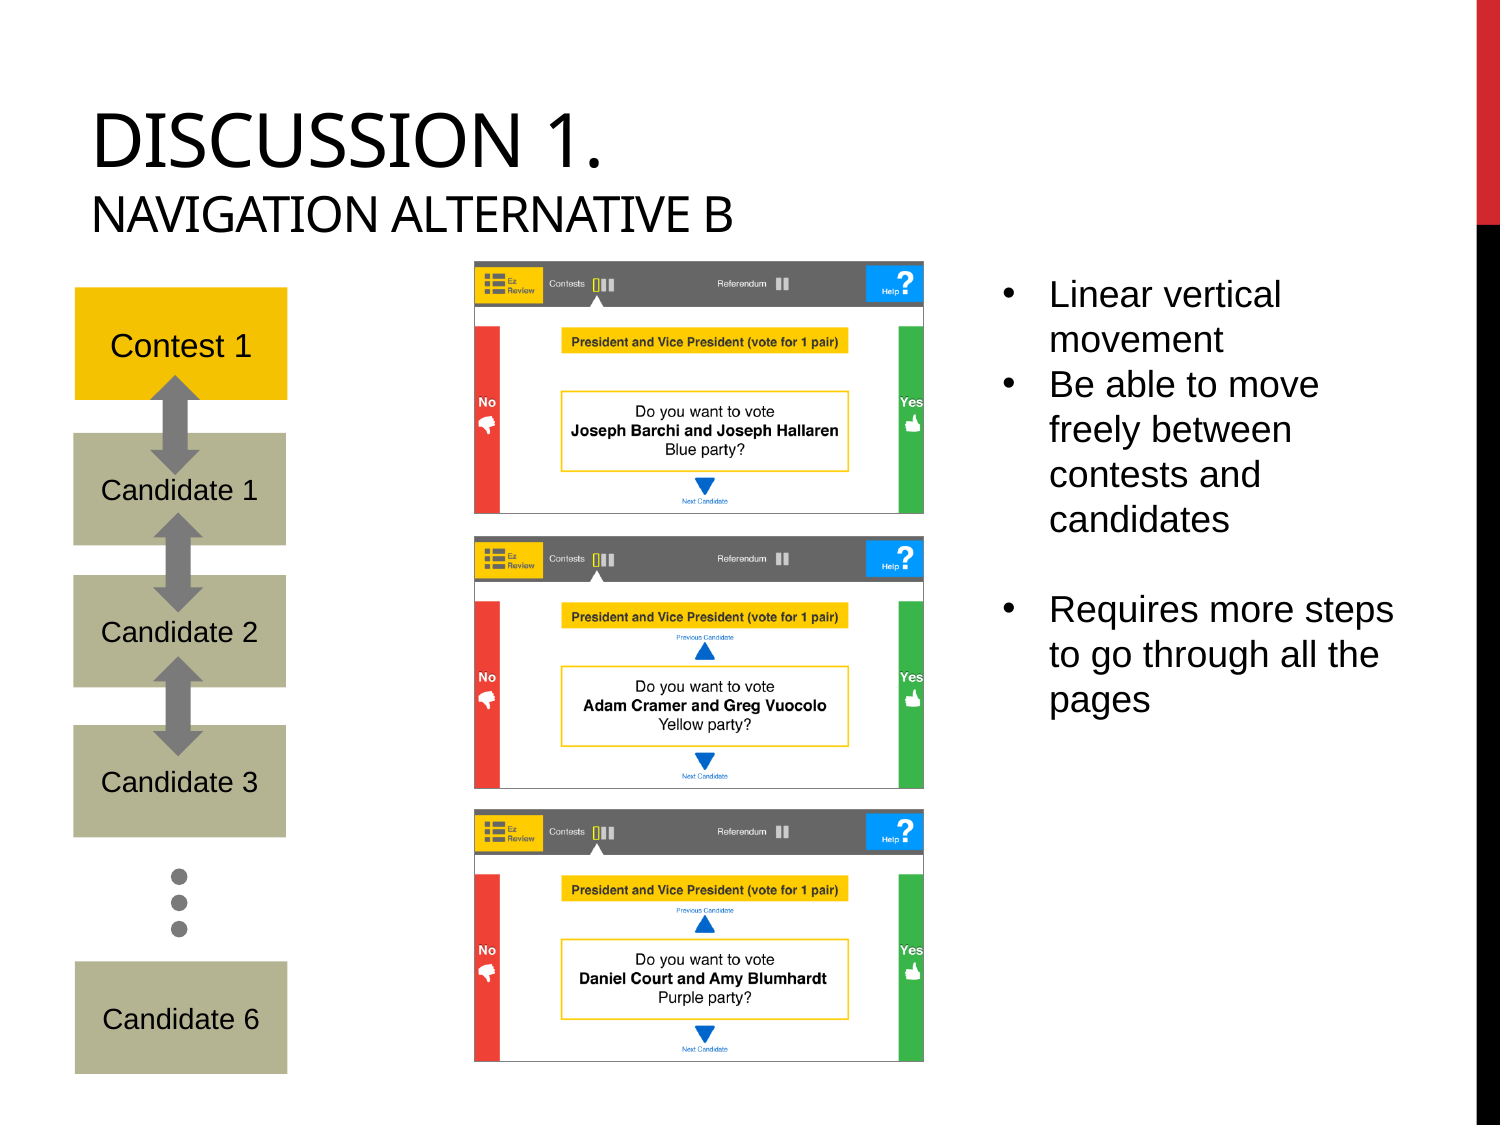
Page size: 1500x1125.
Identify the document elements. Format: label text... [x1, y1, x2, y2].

text_box [150, 510, 206, 615]
text_box Contest 1 [73, 285, 290, 402]
text_box [147, 372, 203, 478]
text_box Candidate 1 [71, 430, 288, 548]
picture [474, 808, 924, 1063]
picture [474, 261, 924, 515]
text_box Candidate 2 [71, 573, 288, 690]
title Discussion 1. Navigation alternative b [75, 25, 1025, 250]
text_box Linear vertical movement Be able to move freely between contests and candidates Requires more steps to go through all the pages [987, 262, 1425, 773]
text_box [144, 894, 215, 912]
text_box Candidate 3 [71, 723, 288, 840]
text_box [150, 653, 206, 759]
text_box Candidate 6 [73, 959, 290, 1076]
picture [474, 535, 924, 790]
